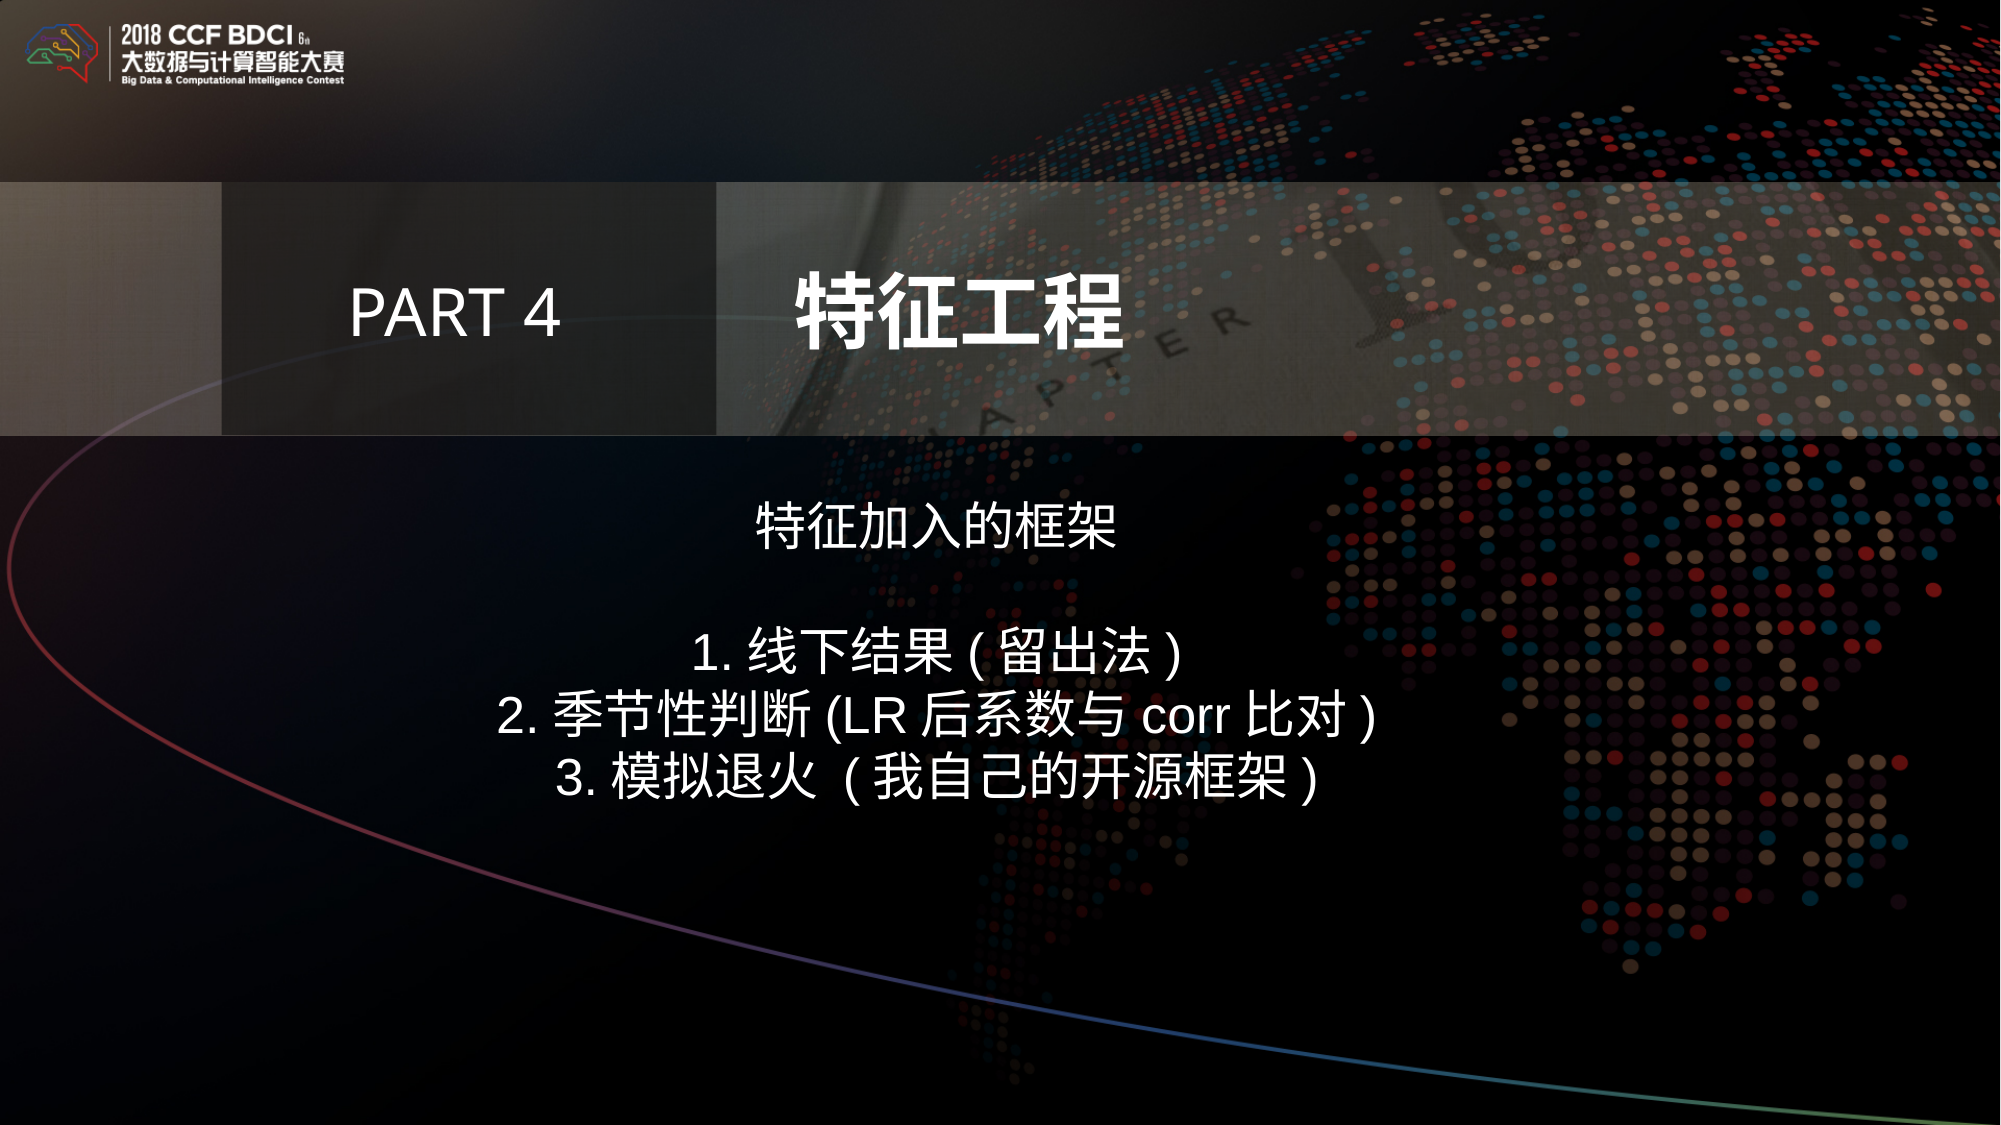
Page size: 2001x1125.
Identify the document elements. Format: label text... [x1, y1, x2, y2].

text_box 特征加入的框架 1.线下结果(留出法) 2.季节性判断(LR后系数与corr比对) 3.模拟退火 (我自己的开源框架) [481, 486, 1392, 814]
picture [0, 0, 2001, 1125]
